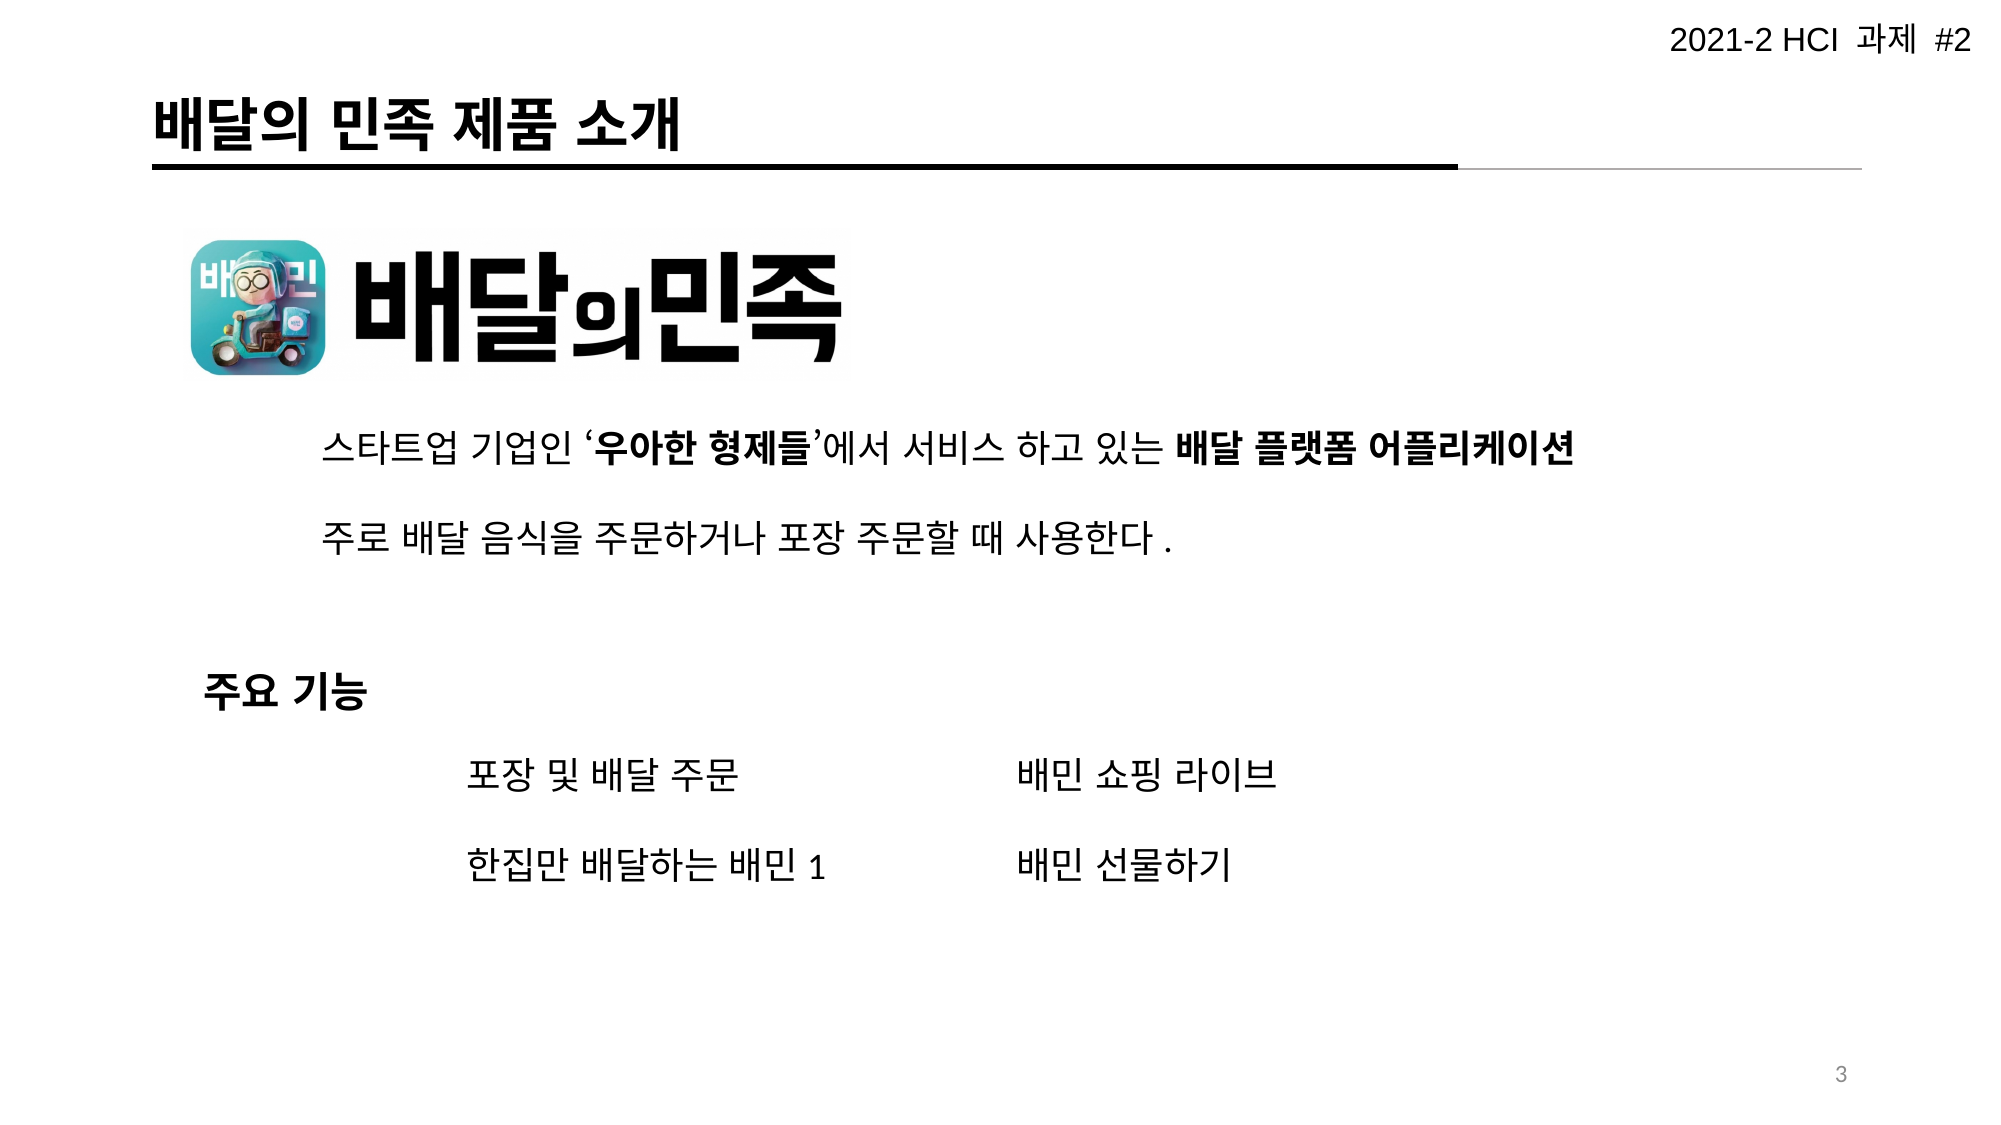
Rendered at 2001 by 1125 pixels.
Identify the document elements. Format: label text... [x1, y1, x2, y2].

text_box 배민 쇼핑 라이브 배민 선물하기 [1001, 744, 1369, 895]
title 배달의 민족 제품 소개 [137, 59, 1863, 196]
text_box 포장 및 배달 주문 한집만 배달하는 배민1 [451, 744, 842, 895]
picture [183, 228, 851, 381]
slide_number 3 [1412, 1042, 1863, 1103]
text_box 스타트업 기업인 ‘우아한 형제들’에서 서비스 하고 있는 배달 플랫폼 어플리케이션 주로 배달 음식을 주문하거나 포장 주문할 때 사용한다. [307, 417, 1591, 568]
text_box 주요 기능 [188, 658, 396, 769]
